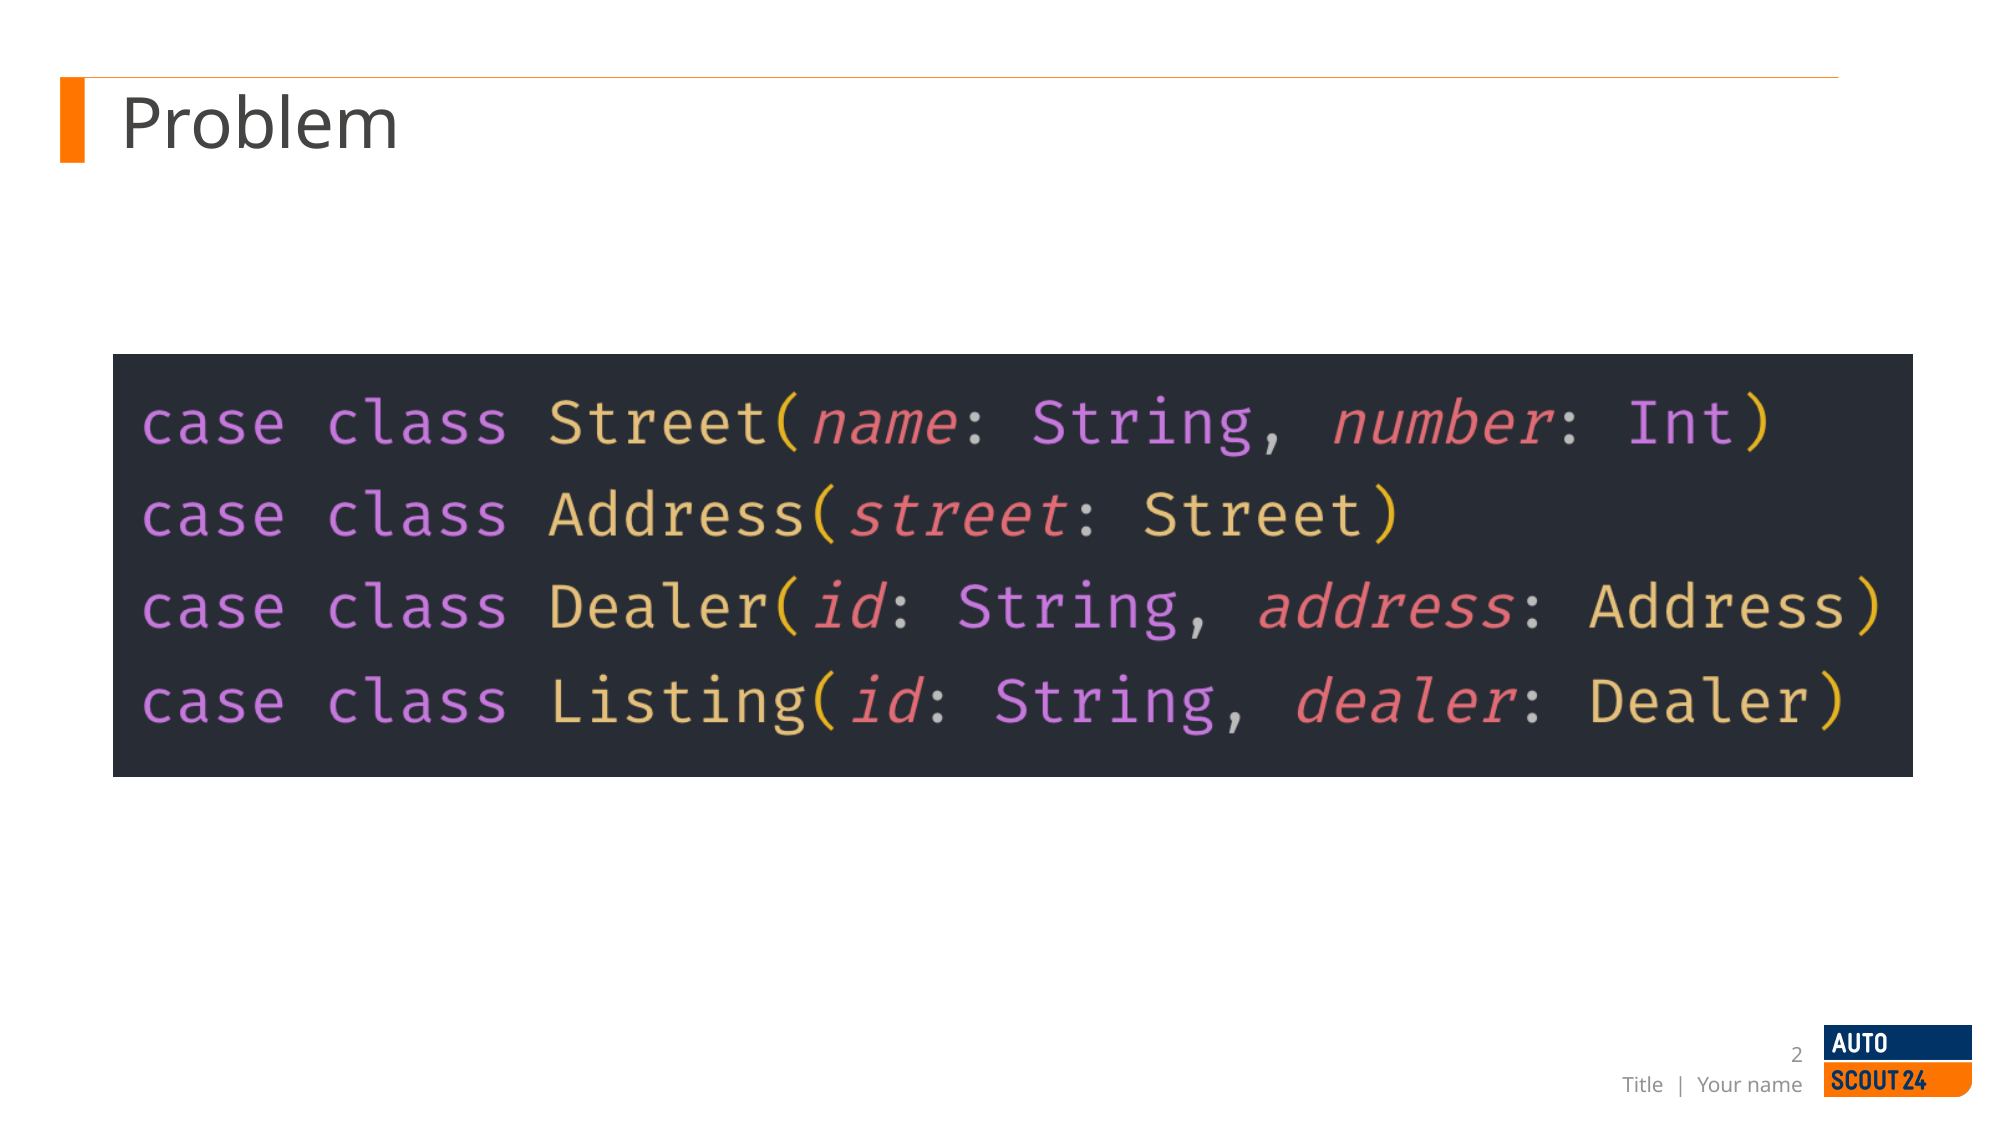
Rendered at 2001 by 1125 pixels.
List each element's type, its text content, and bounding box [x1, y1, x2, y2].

picture [1824, 1025, 1972, 1097]
title Problem [84, 78, 1880, 165]
slide_number 2 [1412, 1037, 1803, 1074]
footer Title | Your name [1070, 1066, 1803, 1102]
picture [113, 354, 1913, 777]
